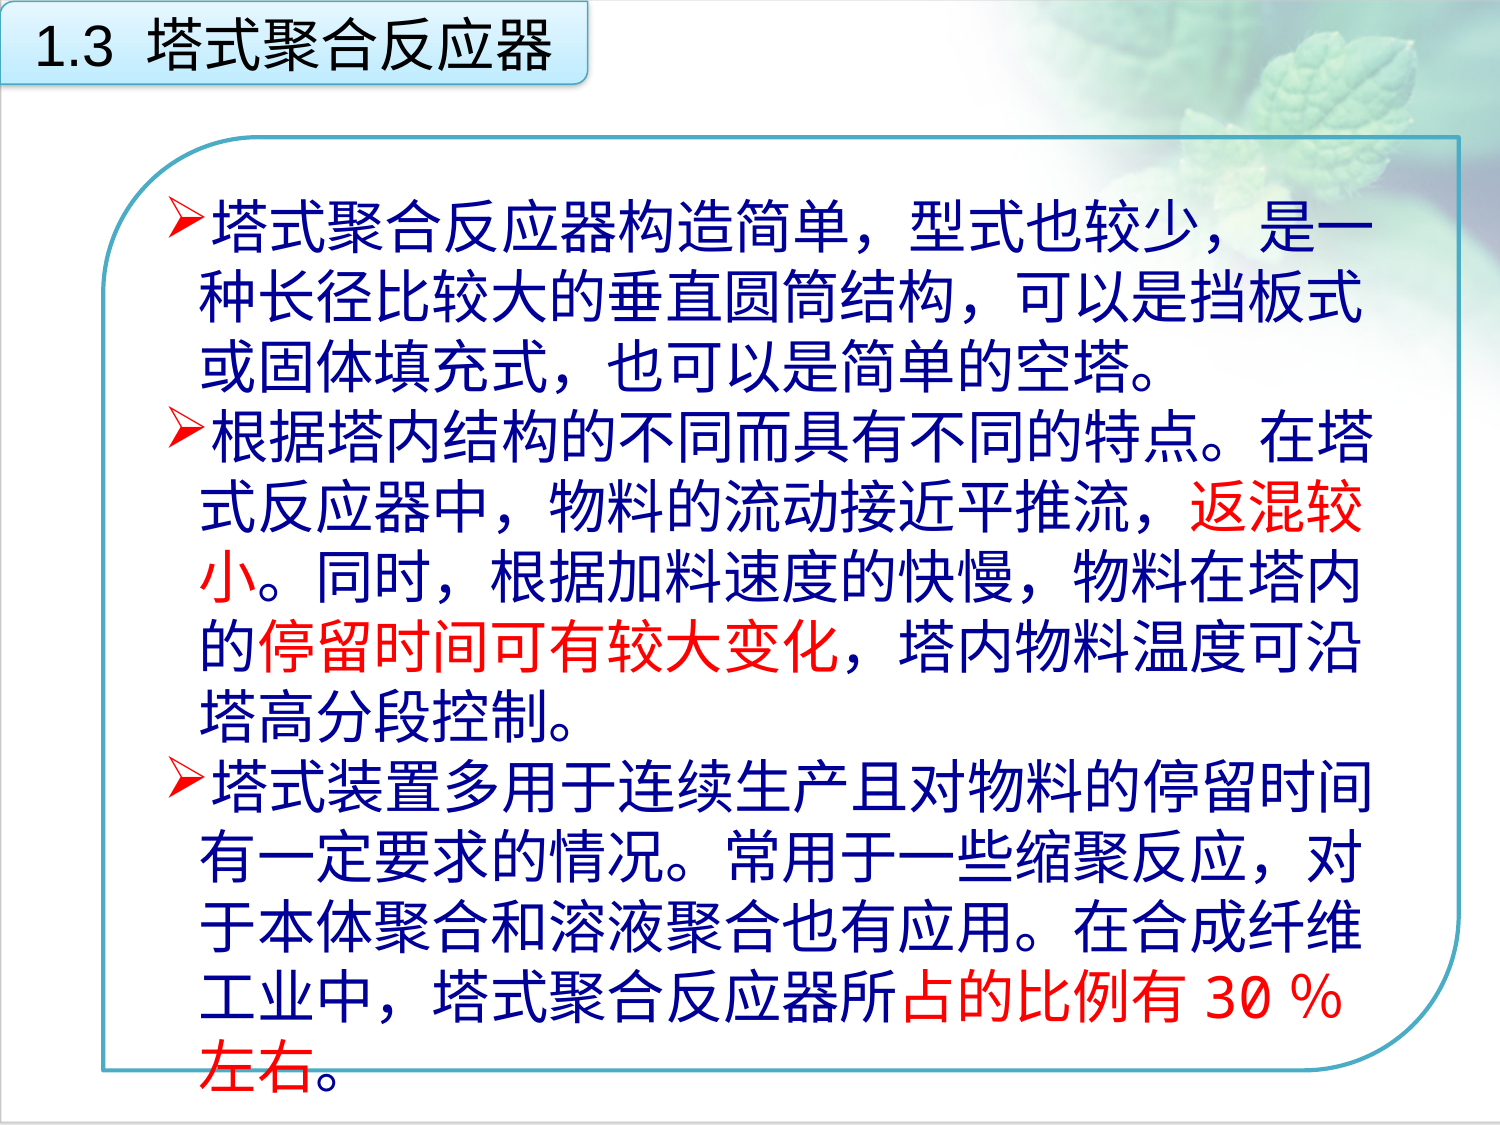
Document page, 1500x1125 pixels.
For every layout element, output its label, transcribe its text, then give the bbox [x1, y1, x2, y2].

picture [0, 0, 1500, 1125]
text_box 塔式聚合反应器构造简单，型式也较少，是一种长径比较大的垂直圆筒结构，可以是挡板式或固体填充式，也可以是简单的空塔。 根据塔内结构的不同而具有不同的特点。在塔式反应器中，物料的流动接近平推流，返混较小。同时，根据加料速度的快慢，物料在塔内的停留时间可有较大变化，塔内物料温度可沿塔高分段控制。 塔式装置多用于连续生产且对物料的停留时间有一定要求的情况。常用于一些缩聚反应，对于本体聚合和溶液聚合也有应用。在合成纤维工业中，塔式聚合反应器所占的比例有30％左右。 [101, 135, 1461, 1073]
text_box 1.3 塔式聚合反应器 [0, 0, 589, 85]
picture [0, 0, 10, 8]
